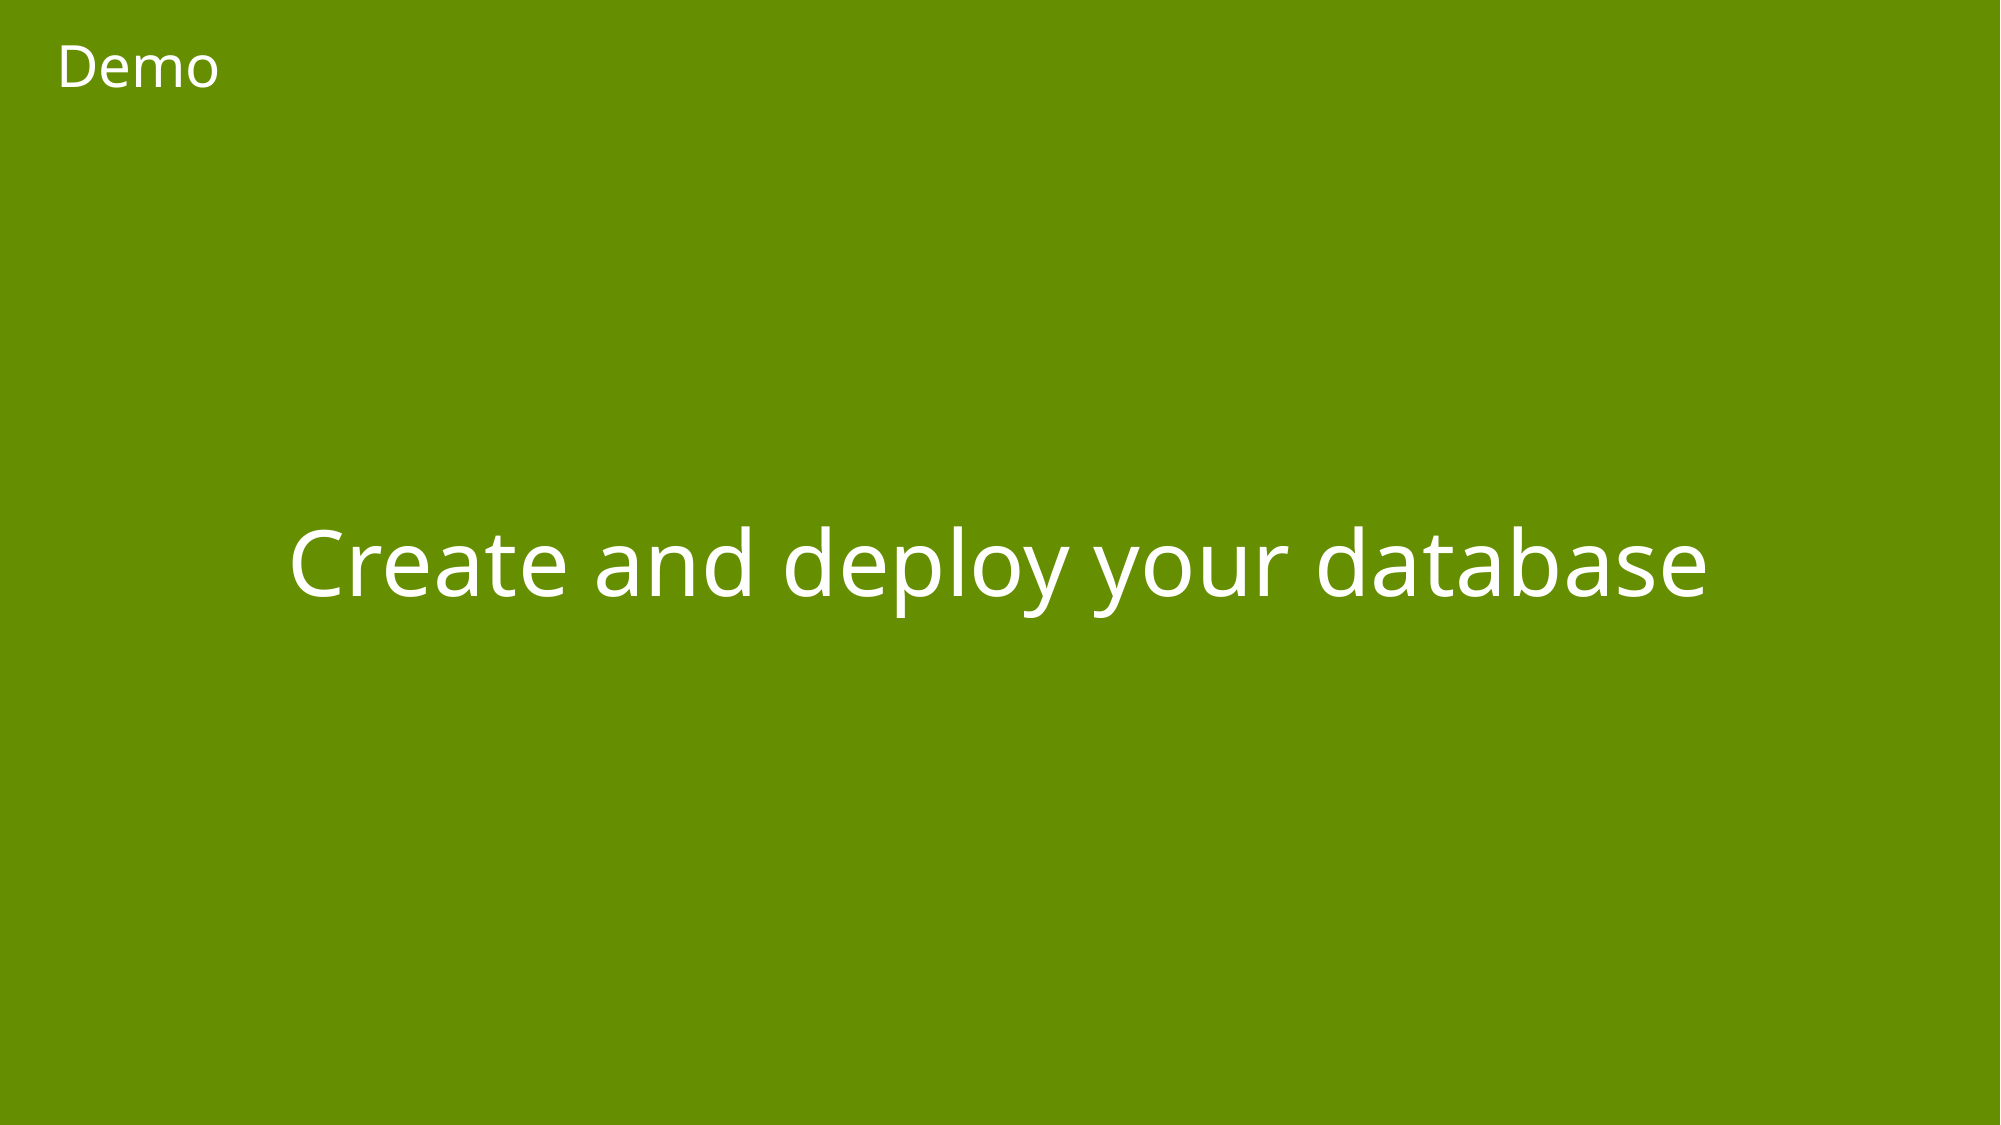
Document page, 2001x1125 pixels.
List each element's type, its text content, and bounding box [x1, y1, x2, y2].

text_box Demo [0, 0, 2000, 134]
subtitle Create and deploy your database [0, 134, 2000, 1125]
